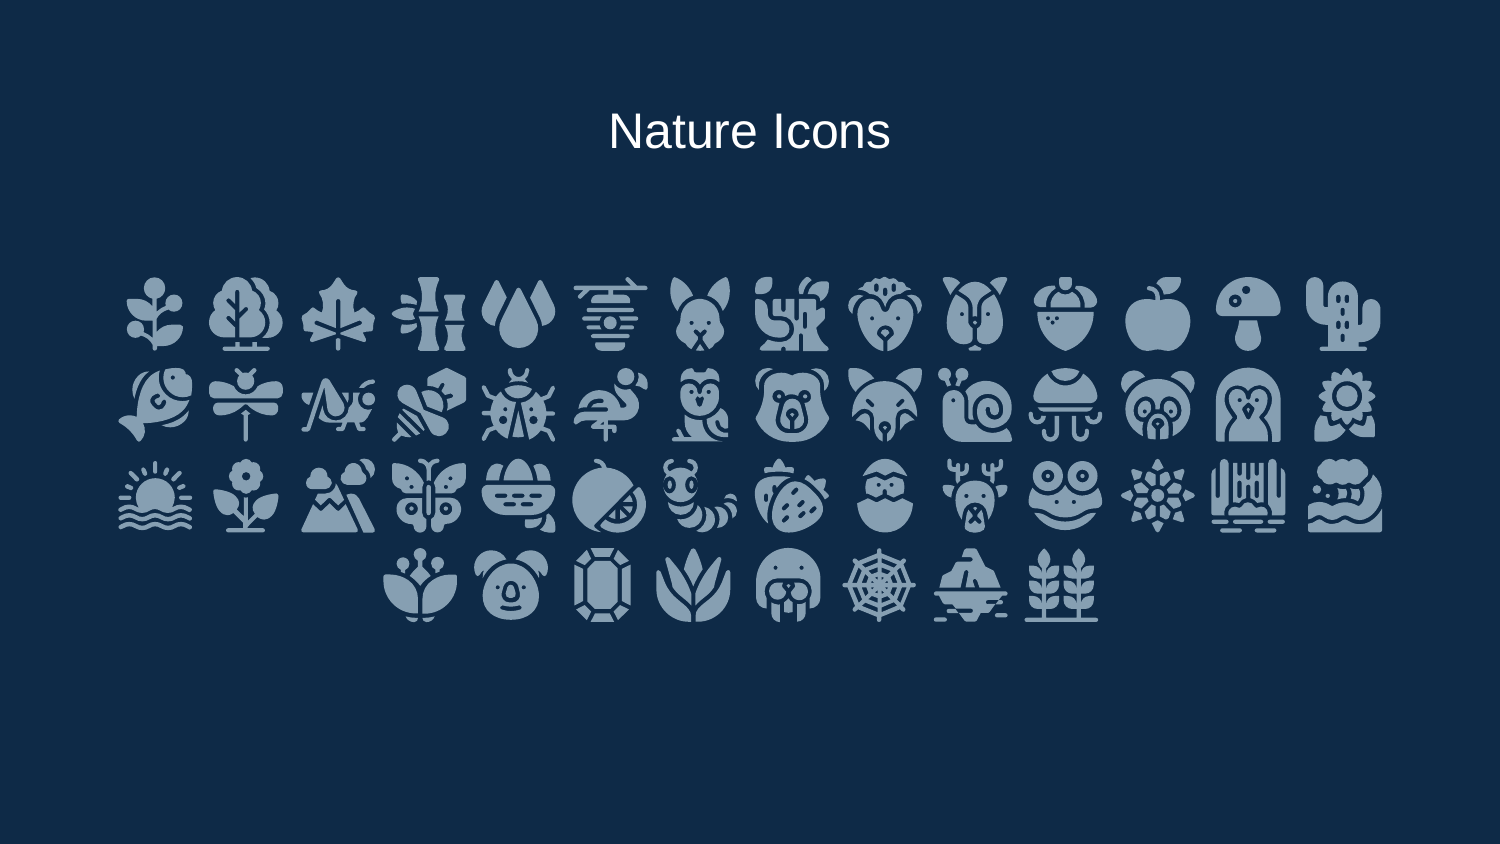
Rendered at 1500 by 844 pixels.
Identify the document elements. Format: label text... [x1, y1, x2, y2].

text_box [842, 548, 916, 623]
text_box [300, 277, 376, 351]
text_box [1120, 370, 1195, 440]
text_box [212, 458, 279, 533]
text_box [754, 367, 830, 443]
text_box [478, 279, 559, 349]
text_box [301, 377, 376, 432]
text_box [1028, 367, 1103, 442]
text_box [572, 458, 649, 533]
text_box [848, 367, 923, 442]
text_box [1120, 458, 1196, 533]
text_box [208, 367, 283, 442]
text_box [481, 458, 556, 533]
text_box [1024, 548, 1099, 622]
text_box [755, 547, 822, 623]
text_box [754, 276, 830, 352]
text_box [1211, 458, 1286, 533]
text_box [573, 367, 648, 442]
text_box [669, 276, 731, 352]
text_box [117, 460, 193, 531]
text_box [1028, 460, 1103, 531]
title Nature Icons [118, 83, 1382, 163]
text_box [942, 458, 1008, 533]
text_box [481, 367, 556, 442]
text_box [391, 367, 467, 442]
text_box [933, 548, 1008, 622]
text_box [473, 550, 549, 621]
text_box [1215, 367, 1282, 443]
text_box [942, 276, 1009, 351]
text_box [126, 277, 184, 351]
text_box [656, 548, 731, 622]
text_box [573, 276, 648, 352]
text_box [1032, 276, 1099, 352]
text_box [937, 367, 1013, 443]
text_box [1215, 276, 1282, 351]
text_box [391, 276, 467, 351]
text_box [573, 547, 631, 623]
text_box [1306, 277, 1381, 351]
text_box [117, 367, 193, 442]
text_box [671, 367, 729, 442]
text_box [847, 276, 923, 352]
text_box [1314, 367, 1376, 442]
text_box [662, 458, 738, 533]
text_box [301, 458, 376, 533]
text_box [391, 458, 467, 533]
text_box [1307, 458, 1383, 533]
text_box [754, 458, 831, 533]
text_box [208, 276, 284, 351]
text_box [1125, 276, 1191, 352]
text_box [856, 458, 914, 533]
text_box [383, 547, 458, 623]
